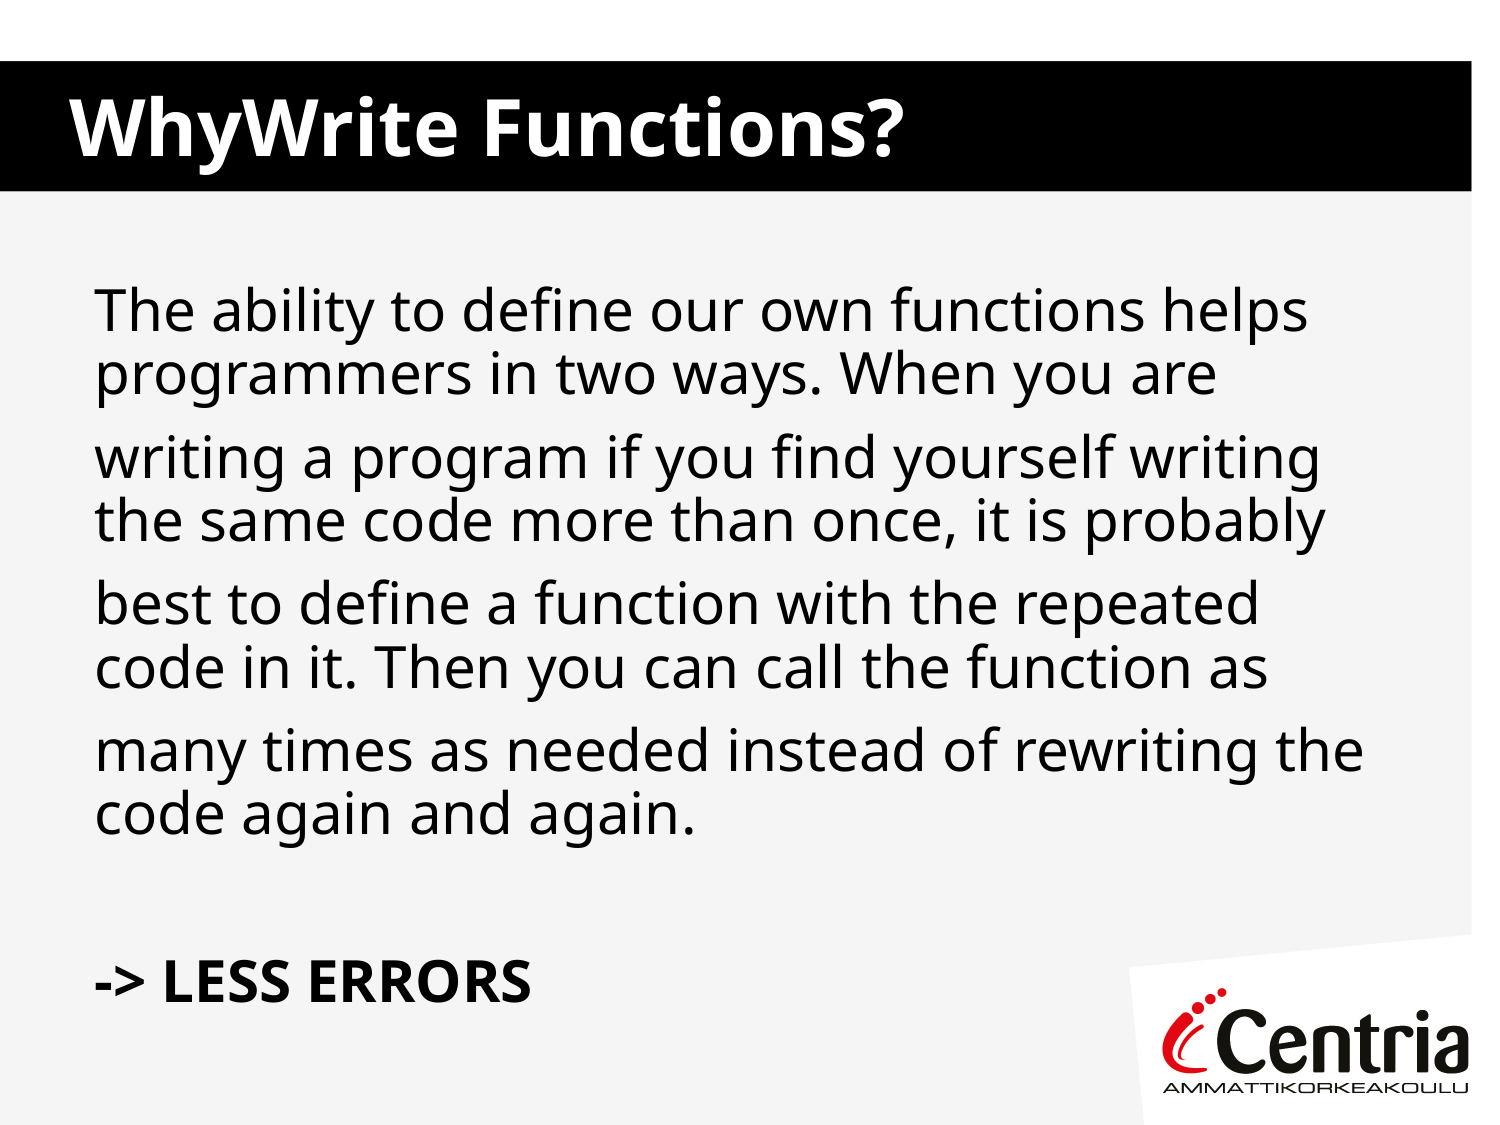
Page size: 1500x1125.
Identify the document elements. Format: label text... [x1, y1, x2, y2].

list The ability to define our own functions helps programmers in two ways. When you are writing a program if you find yourself writing the same code more than once, it is probably best to define a function with the repeated code in it. Then you can call the function as many times as needed instead of rewriting the code again and again. -> LESS ERRORS [79, 273, 1421, 999]
title WhyWrite Functions? [54, 75, 1410, 181]
picture [0, 0, 1500, 1125]
